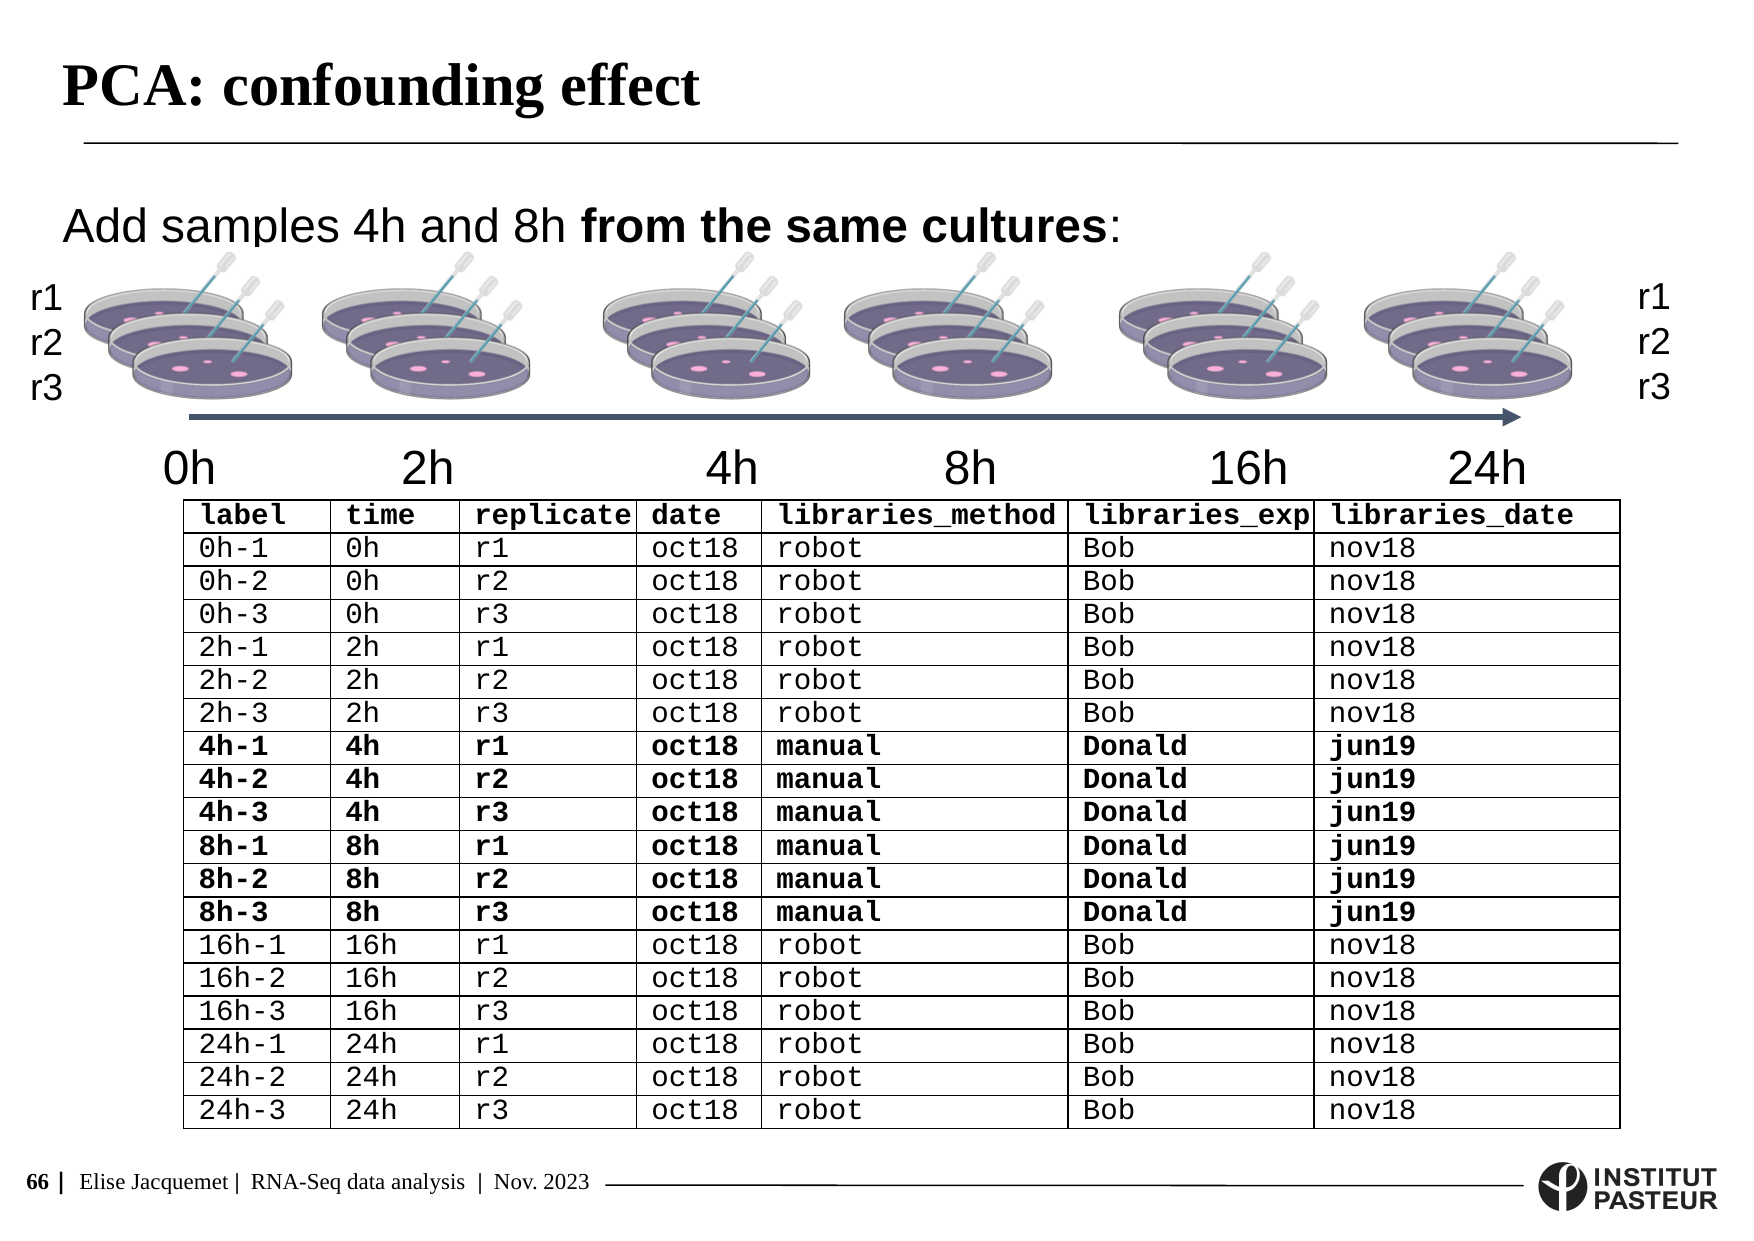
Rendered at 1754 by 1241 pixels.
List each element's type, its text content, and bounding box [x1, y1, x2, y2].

table_cell Donald [1069, 864, 1313, 896]
table_cell 8h-1 [184, 831, 330, 863]
table_cell nov18 [1315, 964, 1619, 995]
table_cell Bob [1069, 931, 1313, 962]
table_cell oct18 [637, 600, 761, 632]
table_cell Bob [1069, 997, 1313, 1028]
table_cell r2 [460, 567, 636, 599]
table_cell 2h-3 [184, 699, 330, 731]
table_cell r1 [460, 633, 636, 665]
table_cell 0h-3 [184, 600, 330, 632]
table_cell Donald [1069, 898, 1313, 929]
table_cell r3 [460, 898, 636, 929]
table_cell r2 [460, 964, 636, 995]
table_cell oct18 [637, 1063, 761, 1095]
table_cell 4h [331, 732, 459, 764]
table_cell r3 [460, 600, 636, 632]
picture [1115, 247, 1336, 405]
table_cell 2h [331, 666, 459, 698]
table_cell nov18 [1315, 633, 1619, 665]
table_cell 24h [331, 1063, 459, 1095]
table_cell manual [762, 831, 1067, 863]
table_cell jun19 [1315, 864, 1619, 896]
table_cell r3 [460, 997, 636, 1028]
table_cell Donald [1069, 765, 1313, 797]
table_cell r1 [460, 534, 636, 565]
table_cell 4h-3 [184, 798, 330, 830]
table_cell 0h-1 [184, 534, 330, 565]
table_cell 24h-2 [184, 1063, 330, 1095]
table_cell oct18 [637, 567, 761, 599]
table_cell oct18 [637, 997, 761, 1028]
table_header libraries_exp [1069, 501, 1313, 532]
table_cell robot [762, 931, 1067, 962]
table_cell 2h-1 [184, 633, 330, 665]
table_cell oct18 [637, 831, 761, 863]
table_cell r2 [460, 765, 636, 797]
table_cell jun19 [1315, 798, 1619, 830]
table_cell robot [762, 1063, 1067, 1095]
table_cell Bob [1069, 1063, 1313, 1095]
table_cell r3 [460, 699, 636, 731]
table_cell Bob [1069, 666, 1313, 698]
table_cell 2h-2 [184, 666, 330, 698]
picture [1359, 247, 1581, 405]
table_cell 4h [331, 765, 459, 797]
table_cell Bob [1069, 699, 1313, 731]
table_cell Bob [1069, 567, 1313, 599]
table_cell oct18 [637, 534, 761, 565]
text_box r1 r2 r3 [30, 272, 75, 405]
table_cell r1 [460, 831, 636, 863]
table_cell r1 [460, 1030, 636, 1062]
table_cell robot [762, 600, 1067, 632]
table_cell Bob [1069, 1096, 1313, 1128]
table_cell oct18 [637, 666, 761, 698]
text_box PCA: confounding effect [62, 2, 1692, 160]
table_cell nov18 [1315, 1063, 1619, 1095]
table_cell jun19 [1315, 898, 1619, 929]
table_cell r2 [460, 864, 636, 896]
table_cell 0h-2 [184, 567, 330, 599]
table_cell 16h-3 [184, 997, 330, 1028]
table_cell 8h-3 [184, 898, 330, 929]
table_cell nov18 [1315, 997, 1619, 1028]
table_cell 16h [331, 931, 459, 962]
table_cell Donald [1069, 831, 1313, 863]
table_cell Bob [1069, 1030, 1313, 1062]
table_cell Bob [1069, 633, 1313, 665]
table_cell oct18 [637, 765, 761, 797]
table_cell r1 [460, 931, 636, 962]
table_header libraries_method [762, 501, 1067, 532]
table_cell Bob [1069, 600, 1313, 632]
table_cell r2 [460, 1063, 636, 1095]
table_cell r1 [460, 732, 636, 764]
table_header replicate [460, 501, 636, 532]
table_cell 2h [331, 699, 459, 731]
table_cell oct18 [637, 898, 761, 929]
table_cell Donald [1069, 798, 1313, 830]
picture [1534, 1155, 1722, 1218]
table_cell nov18 [1315, 534, 1619, 565]
table_cell 8h [331, 898, 459, 929]
table_cell oct18 [637, 699, 761, 731]
table_cell manual [762, 732, 1067, 764]
table_cell 4h [331, 798, 459, 830]
table_cell robot [762, 997, 1067, 1028]
table_cell robot [762, 1030, 1067, 1062]
table_cell robot [762, 1096, 1067, 1128]
table_cell 4h-1 [184, 732, 330, 764]
text_box 0h 2h 4h 8h 16h 24h [83, 436, 1610, 492]
table_cell manual [762, 798, 1067, 830]
table_cell 16h [331, 964, 459, 995]
table_cell r2 [460, 666, 636, 698]
table_cell Bob [1069, 964, 1313, 995]
table_cell Bob [1069, 534, 1313, 565]
table_cell Donald [1069, 732, 1313, 764]
table_cell oct18 [637, 1096, 761, 1128]
picture [318, 247, 539, 405]
table_header time [331, 501, 459, 532]
table_cell oct18 [637, 864, 761, 896]
table_cell manual [762, 898, 1067, 929]
table_cell nov18 [1315, 931, 1619, 962]
table_cell 24h [331, 1096, 459, 1128]
table_cell nov18 [1315, 1030, 1619, 1062]
picture [840, 247, 1061, 405]
table_header label [184, 501, 330, 532]
text_box Add samples 4h and 8h from the same cultures: [62, 194, 1692, 1152]
table_cell oct18 [637, 798, 761, 830]
table_cell robot [762, 567, 1067, 599]
table_cell 8h [331, 831, 459, 863]
picture [80, 247, 301, 406]
table_cell 0h [331, 534, 459, 565]
table_cell oct18 [637, 964, 761, 995]
table_cell r3 [460, 1096, 636, 1128]
table_cell 8h-2 [184, 864, 330, 896]
table_cell oct18 [637, 931, 761, 962]
table_cell oct18 [637, 732, 761, 764]
table_cell 16h [331, 997, 459, 1028]
table_cell 0h [331, 567, 459, 599]
table_cell 2h [331, 633, 459, 665]
table_cell 24h-1 [184, 1030, 330, 1062]
table_cell jun19 [1315, 765, 1619, 797]
table_cell 24h-3 [184, 1096, 330, 1128]
table_cell robot [762, 633, 1067, 665]
table_cell nov18 [1315, 699, 1619, 731]
table_cell 16h-1 [184, 931, 330, 962]
table_cell jun19 [1315, 732, 1619, 764]
table_cell jun19 [1315, 831, 1619, 863]
table_cell nov18 [1315, 600, 1619, 632]
table_cell oct18 [637, 1030, 761, 1062]
table_cell robot [762, 699, 1067, 731]
table_cell robot [762, 666, 1067, 698]
table_cell 0h [331, 600, 459, 632]
text_box r1 r2 r3 [1637, 271, 1692, 405]
table_cell nov18 [1315, 567, 1619, 599]
table_cell robot [762, 534, 1067, 565]
table_cell 8h [331, 864, 459, 896]
table_header date [637, 501, 761, 532]
table_cell nov18 [1315, 666, 1619, 698]
table_cell nov18 [1315, 1096, 1619, 1128]
table_cell 4h-2 [184, 765, 330, 797]
table_cell robot [762, 964, 1067, 995]
table_header libraries_date [1315, 501, 1619, 532]
table_cell 16h-2 [184, 964, 330, 995]
table_cell manual [762, 864, 1067, 896]
table_cell 24h [331, 1030, 459, 1062]
picture [598, 247, 820, 405]
table_cell r3 [460, 798, 636, 830]
table_cell oct18 [637, 633, 761, 665]
table_cell manual [762, 765, 1067, 797]
